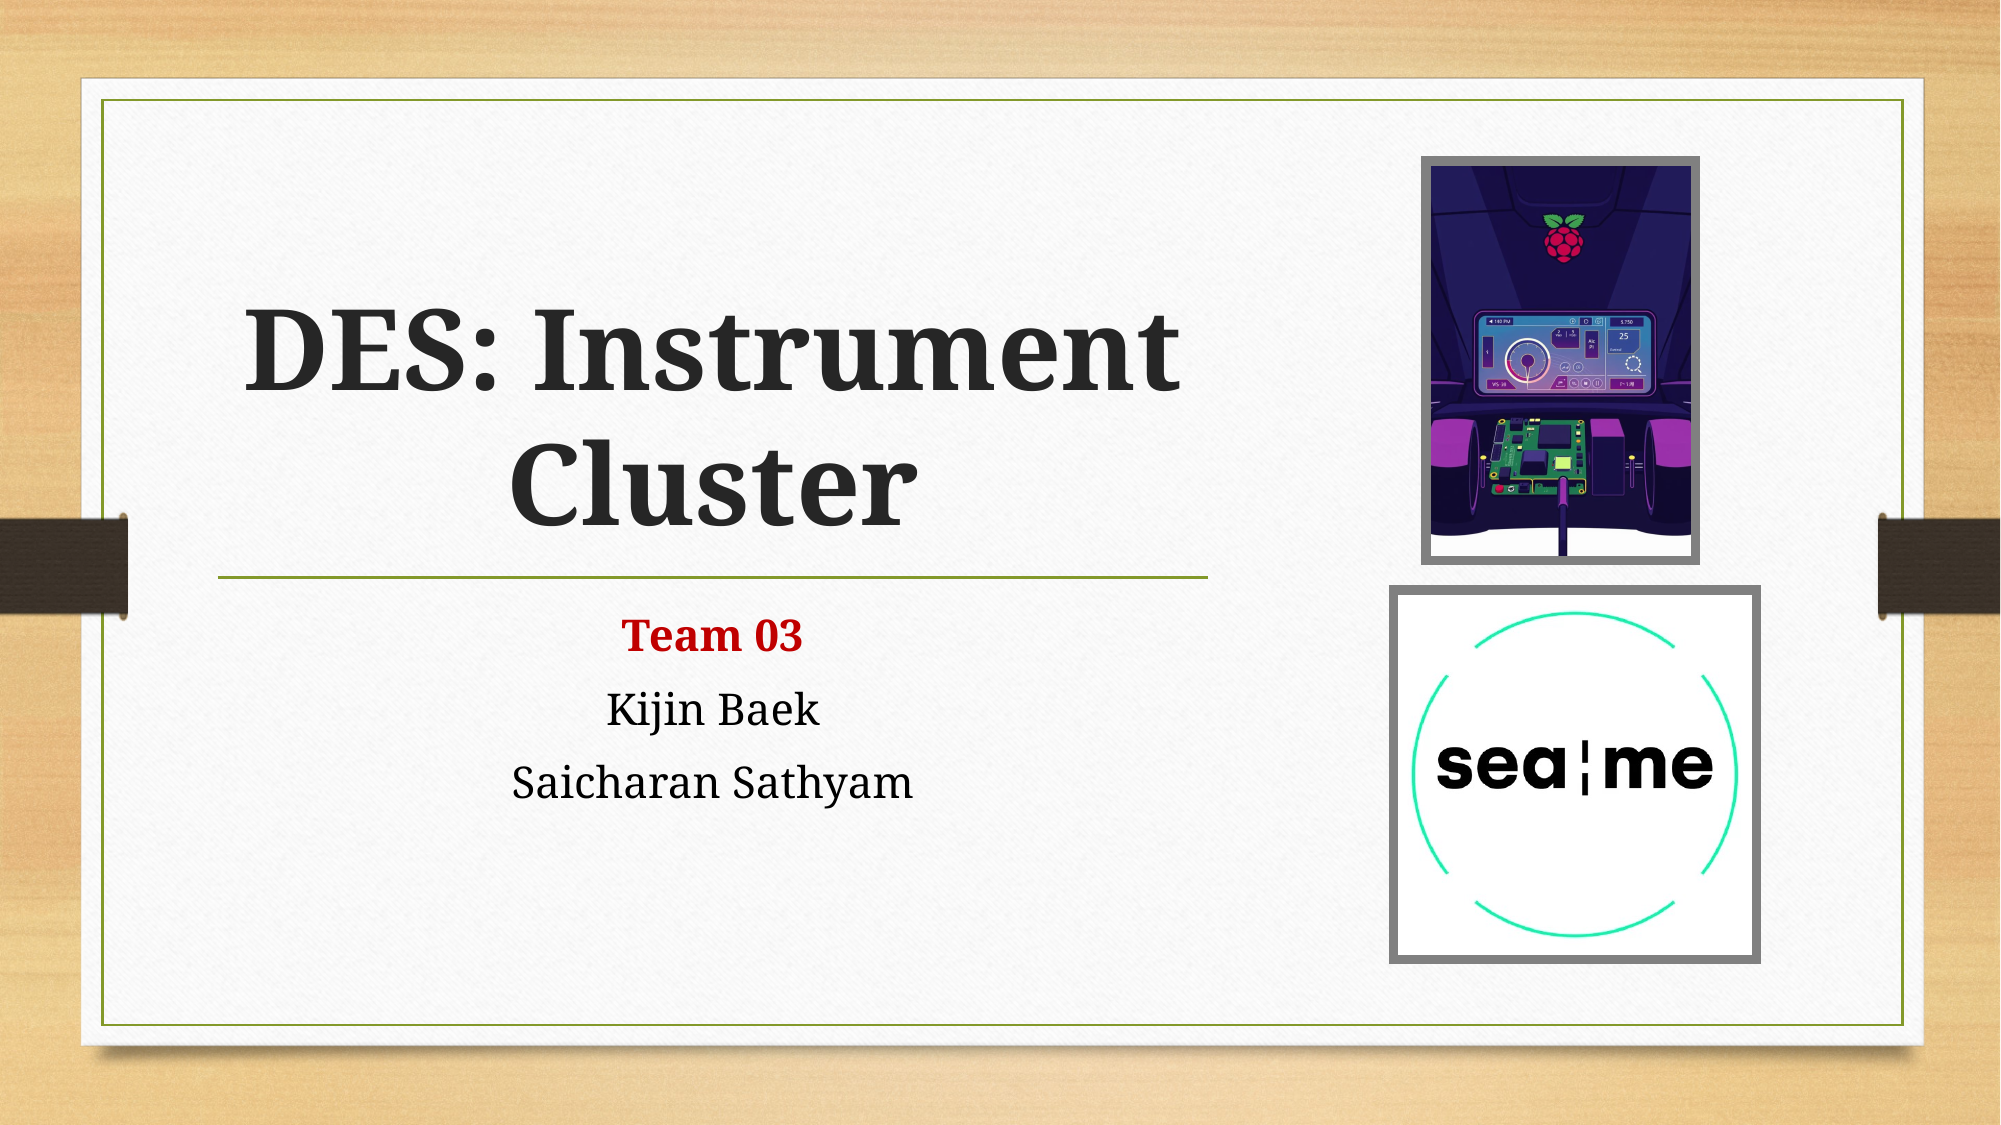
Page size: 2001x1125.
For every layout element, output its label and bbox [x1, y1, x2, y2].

picture [1397, 594, 1752, 955]
picture [1430, 165, 1692, 556]
text_box [0, 0, 2000, 1125]
